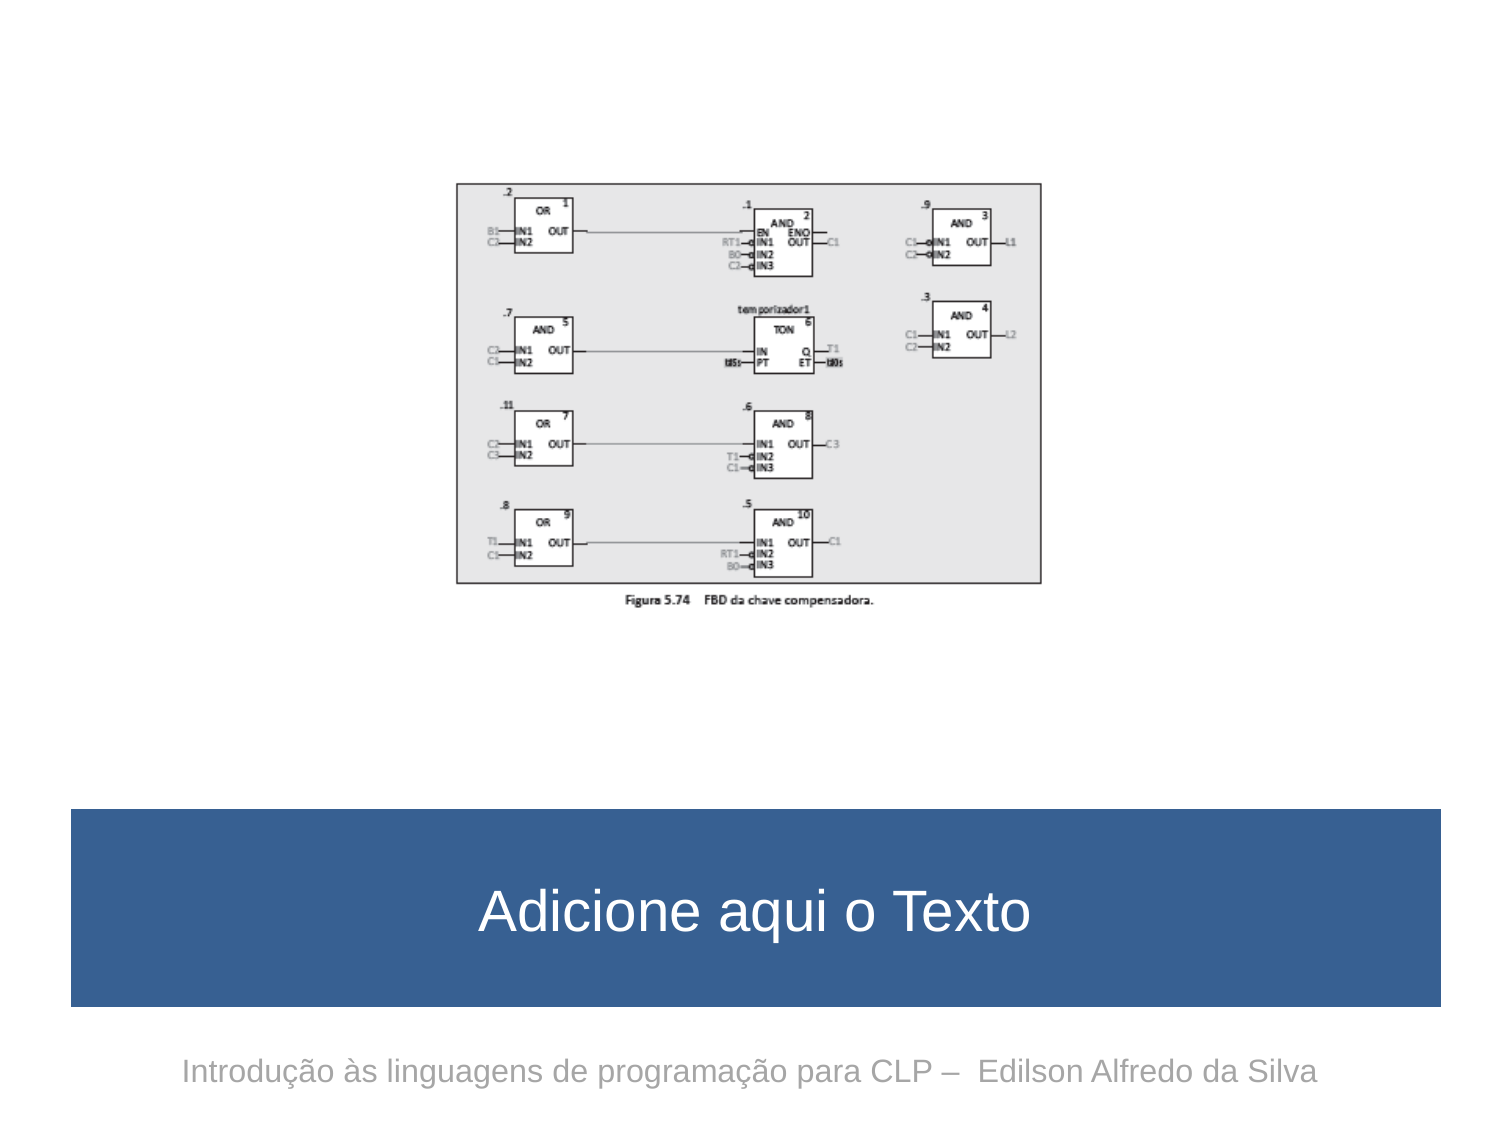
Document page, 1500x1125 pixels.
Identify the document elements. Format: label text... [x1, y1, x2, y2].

picture [433, 160, 1067, 637]
text_box Adicione aqui o Texto [70, 808, 1442, 1008]
footer Introdução às linguagens de programação para CLP – Edilson Alfredo da Silva [0, 1042, 1500, 1103]
